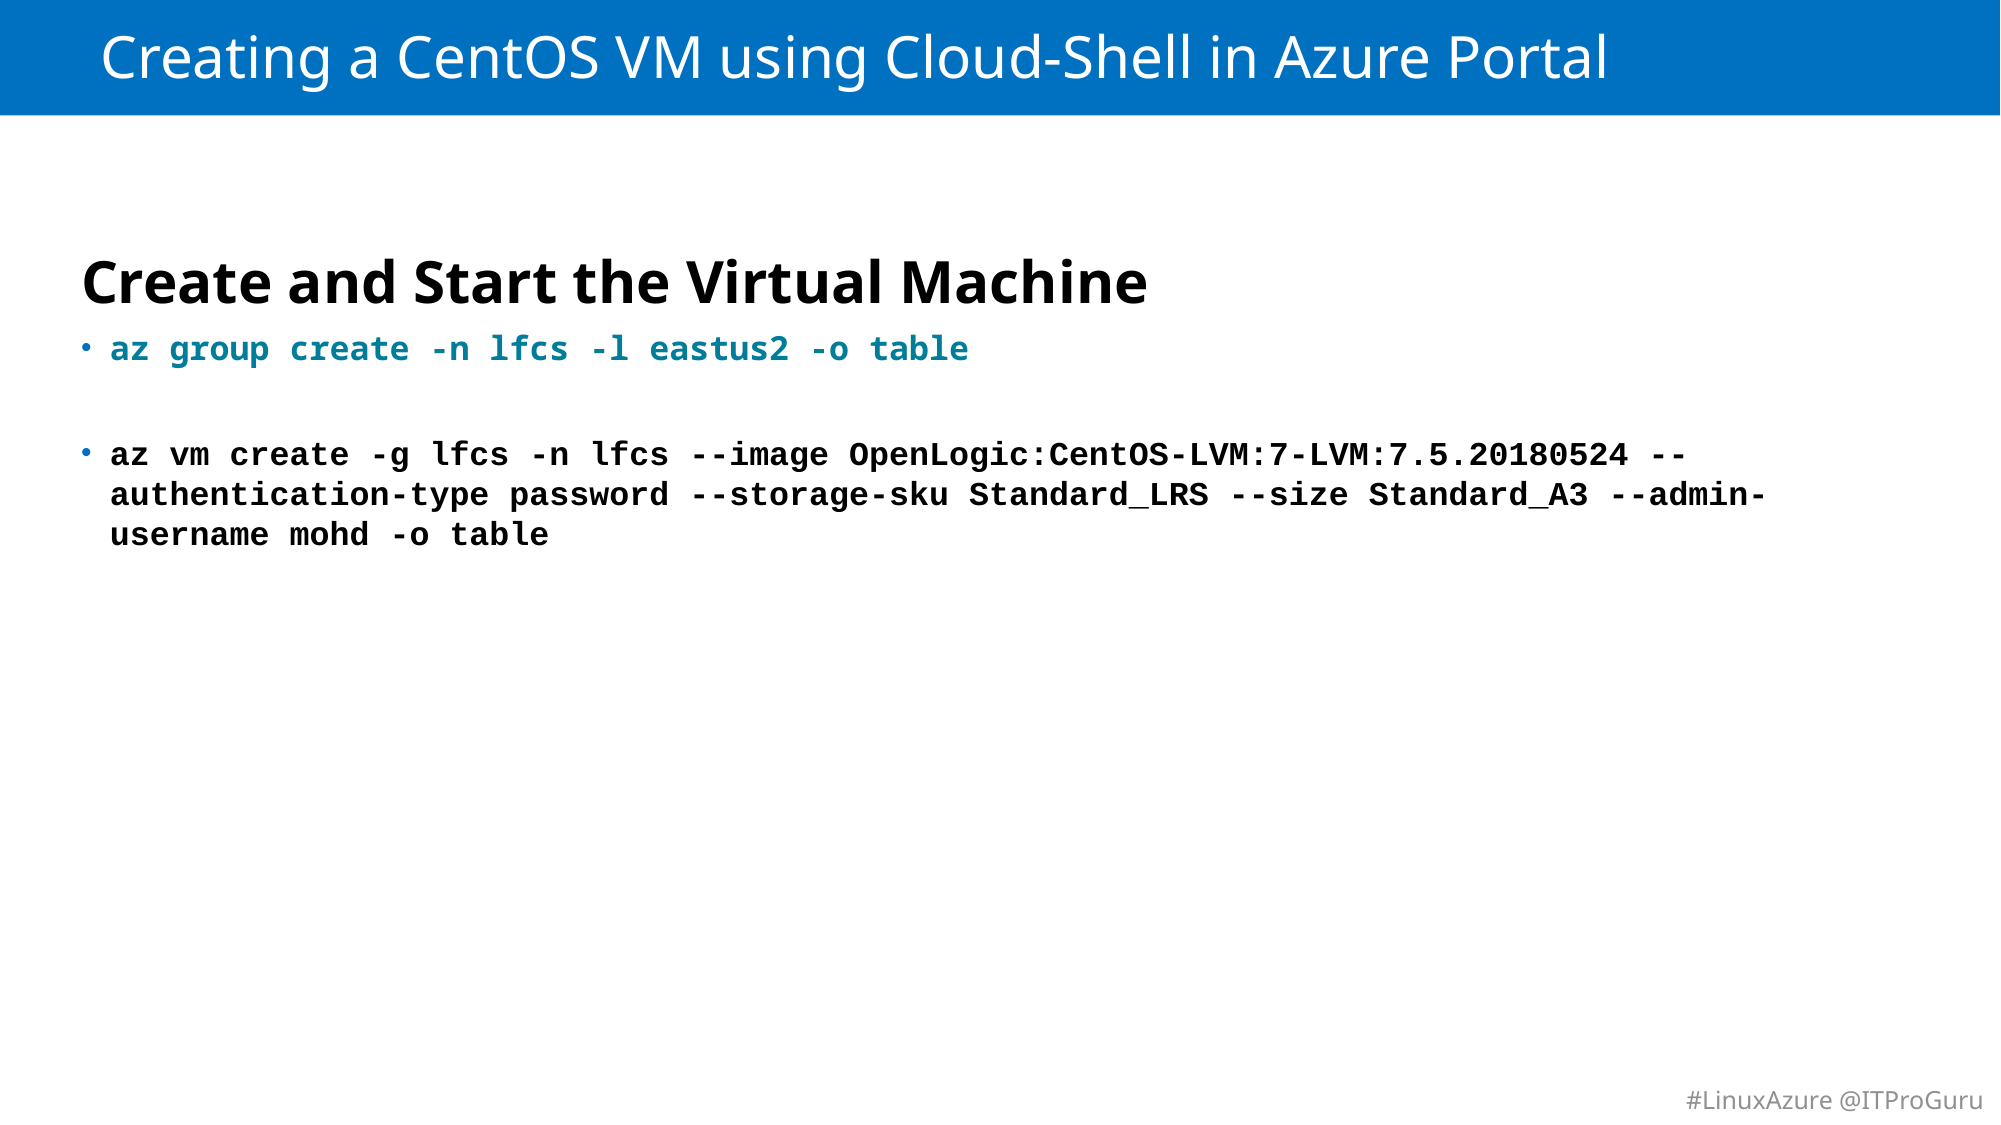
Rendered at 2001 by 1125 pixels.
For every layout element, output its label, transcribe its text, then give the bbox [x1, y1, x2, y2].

list Create and Start the Virtual Machine az group create -n lfcs -l eastus2 -o table az vm create -g lfcs -n lfcs --image OpenLogic:CentOS-LVM:7-LVM:7.5.20180524 --authentication-type password --storage-sku Standard_LRS --size Standard_A3 --admin-username mohd -o table [56, 167, 1933, 836]
title Creating a CentOS VM using Cloud-Shell in Azure Portal [100, 0, 1802, 122]
